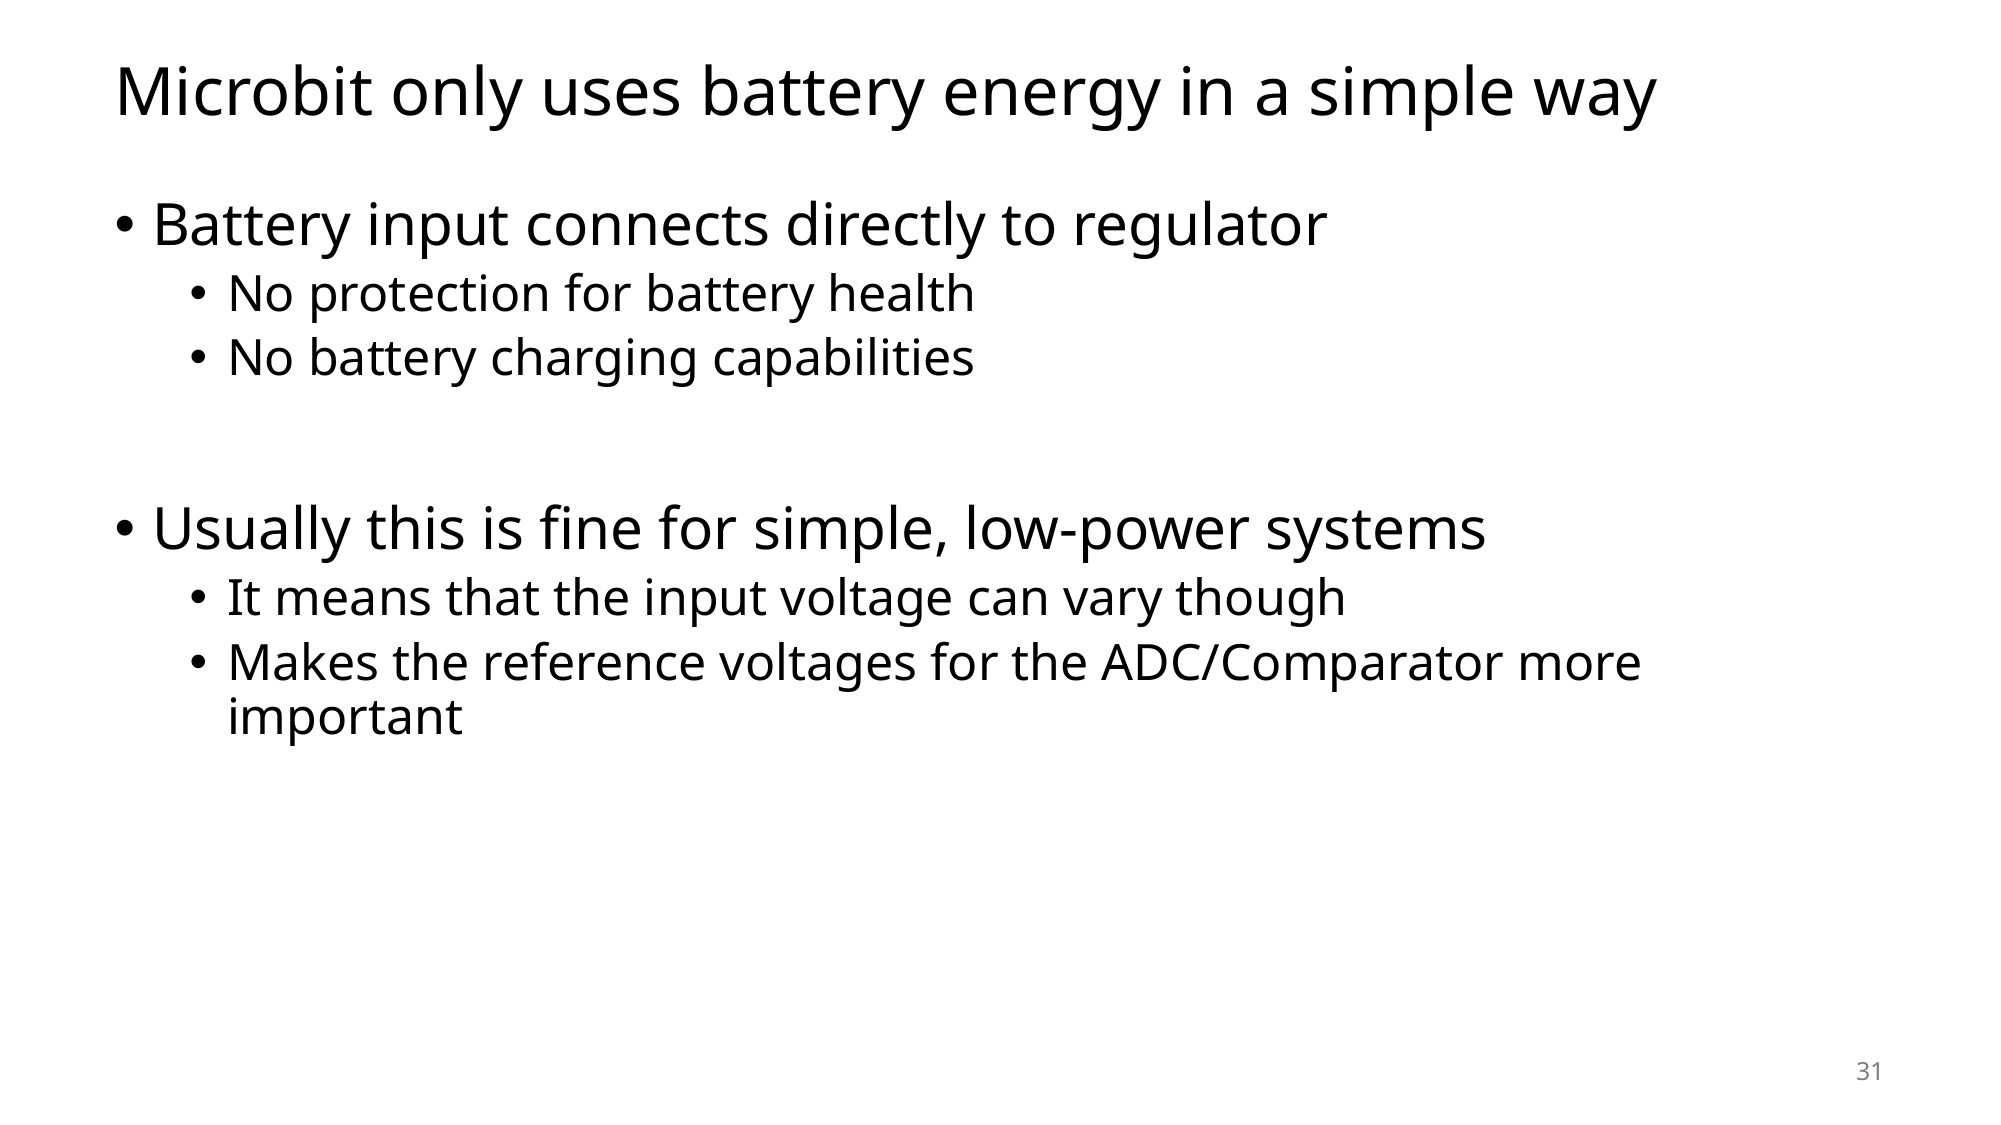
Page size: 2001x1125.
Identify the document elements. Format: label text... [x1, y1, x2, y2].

list Battery input connects directly to regulator No protection for battery health No battery charging capabilities Usually this is fine for simple, low-power systems It means that the input voltage can vary though Makes the reference voltages for the ADC/Comparator more important [99, 187, 1900, 1013]
slide_number 31 [1749, 1042, 1900, 1103]
title Microbit only uses battery energy in a simple way [99, 37, 1900, 150]
